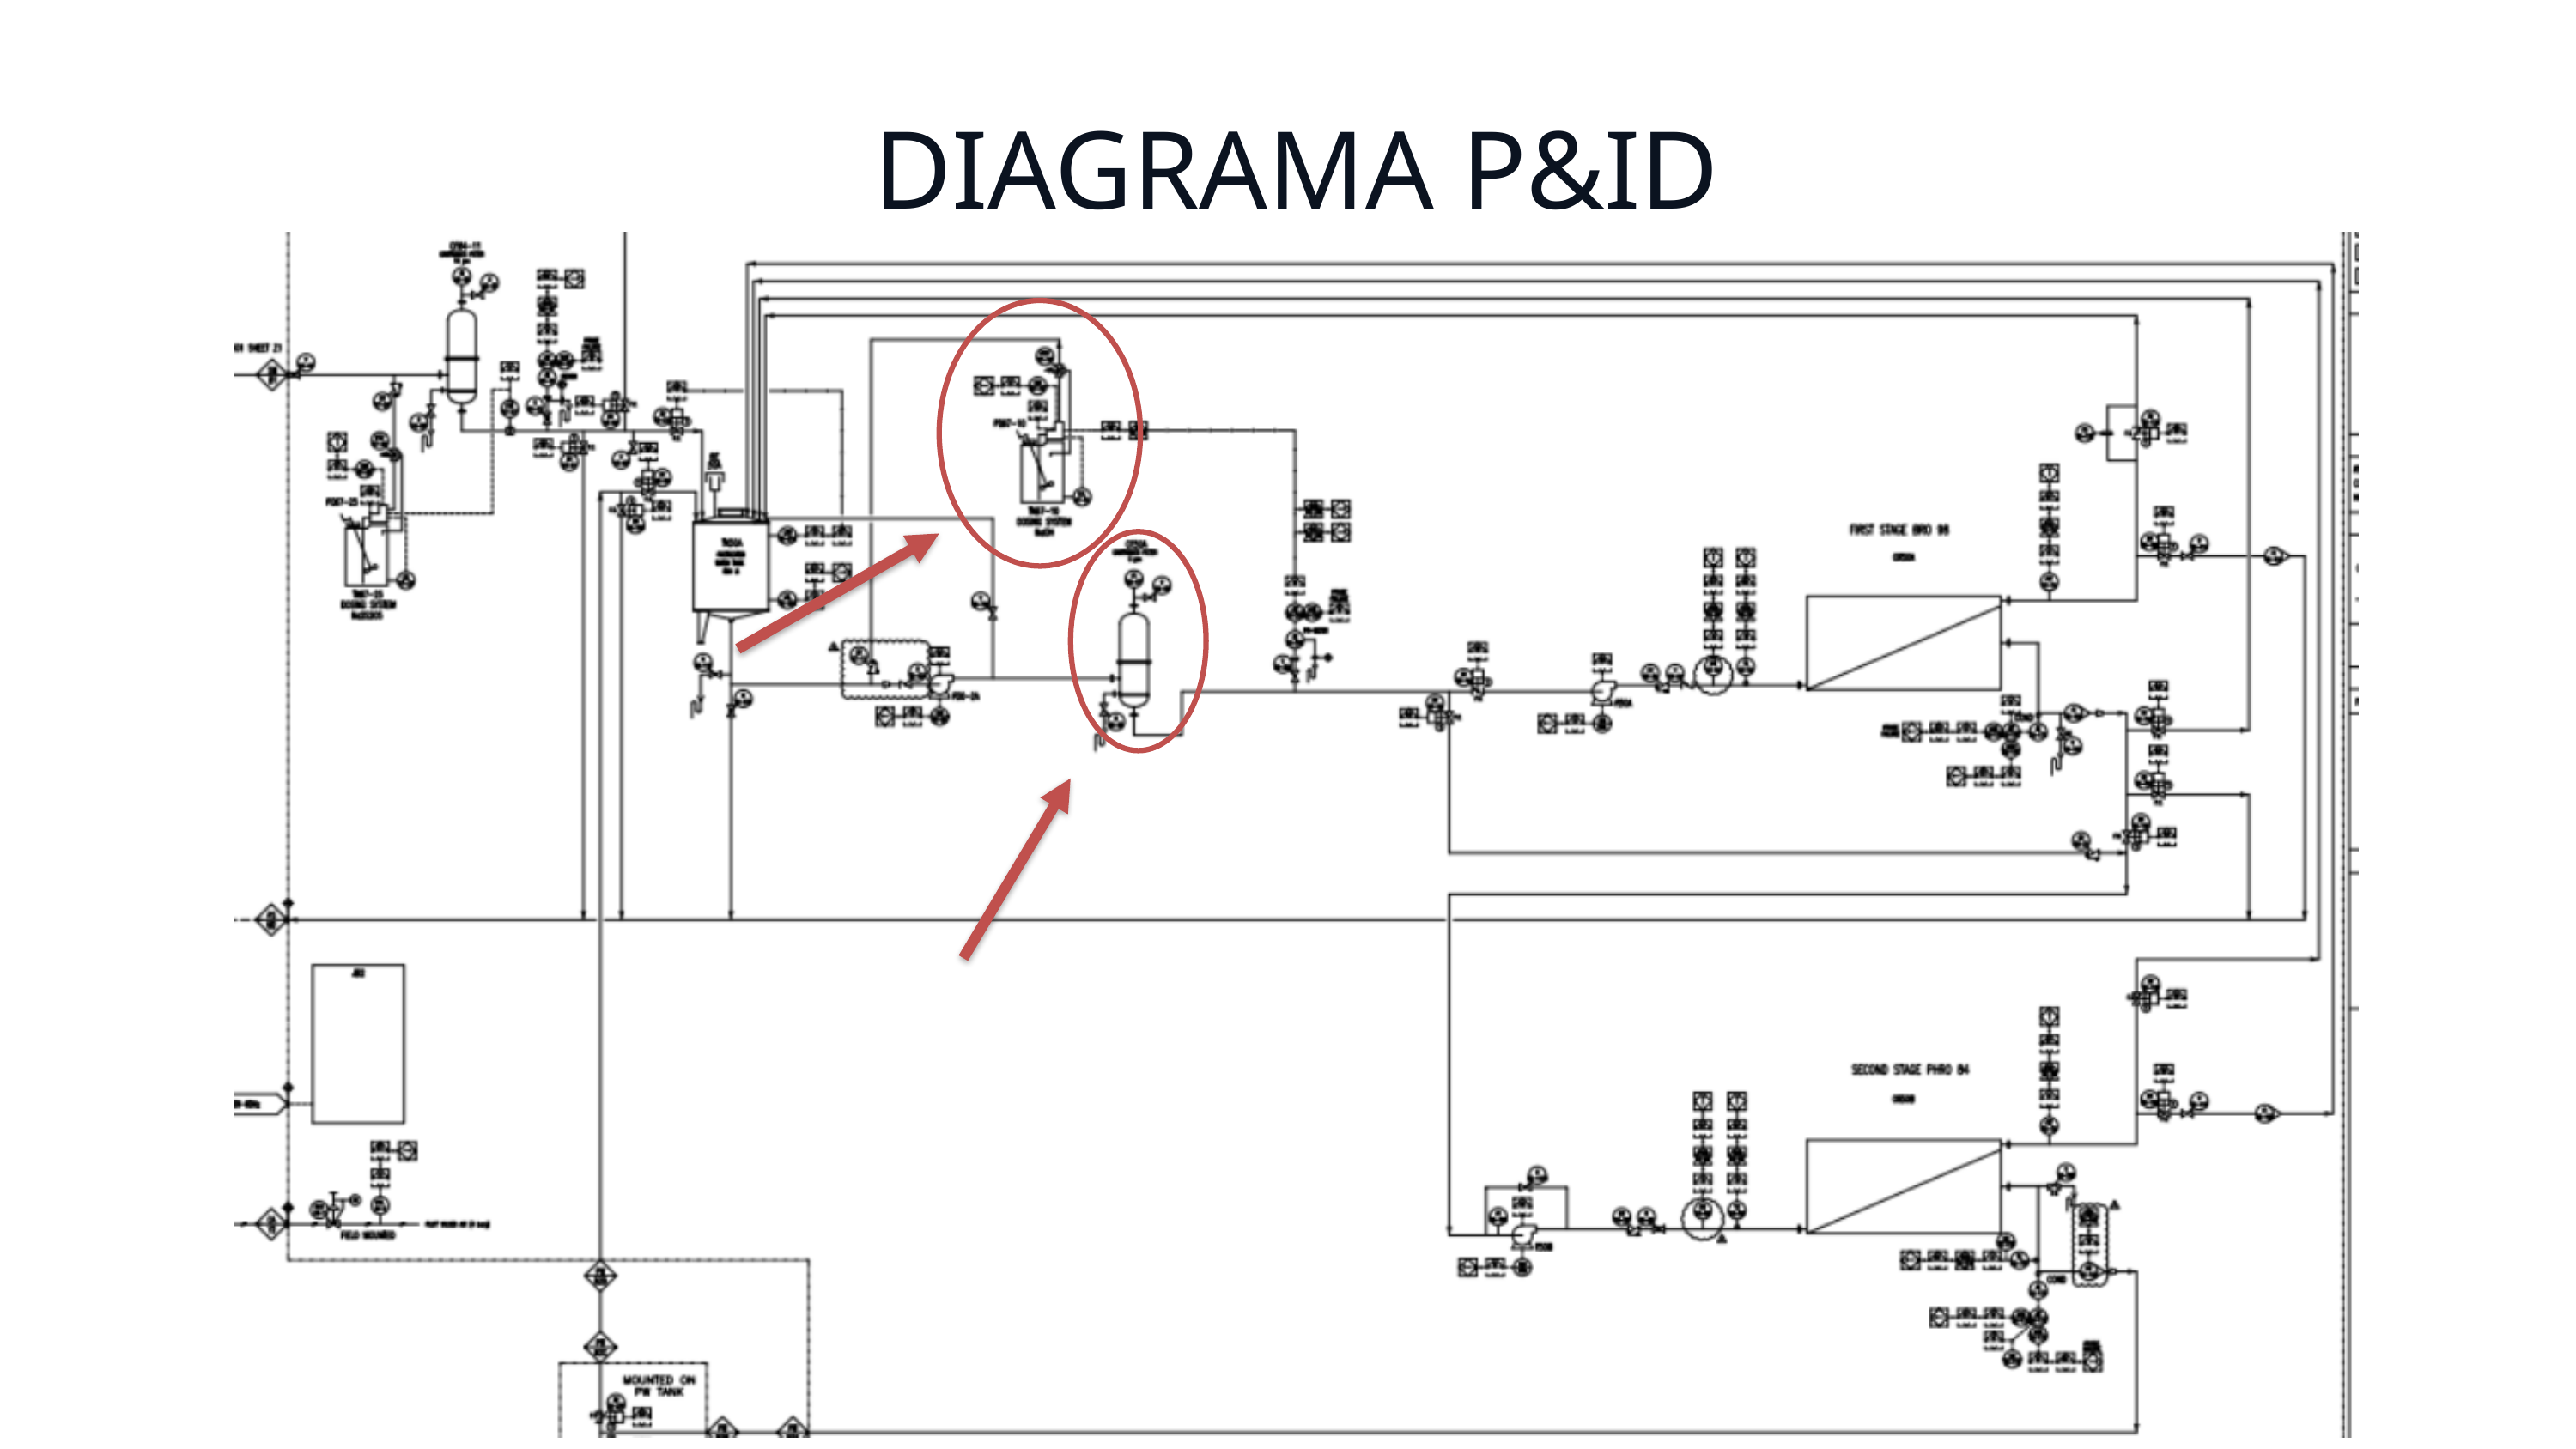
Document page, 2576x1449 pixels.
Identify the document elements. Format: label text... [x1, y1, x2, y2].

text_box DIAGRAMA P&ID [234, 76, 2359, 231]
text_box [963, 778, 1072, 959]
picture [234, 232, 2359, 1439]
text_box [738, 533, 939, 650]
